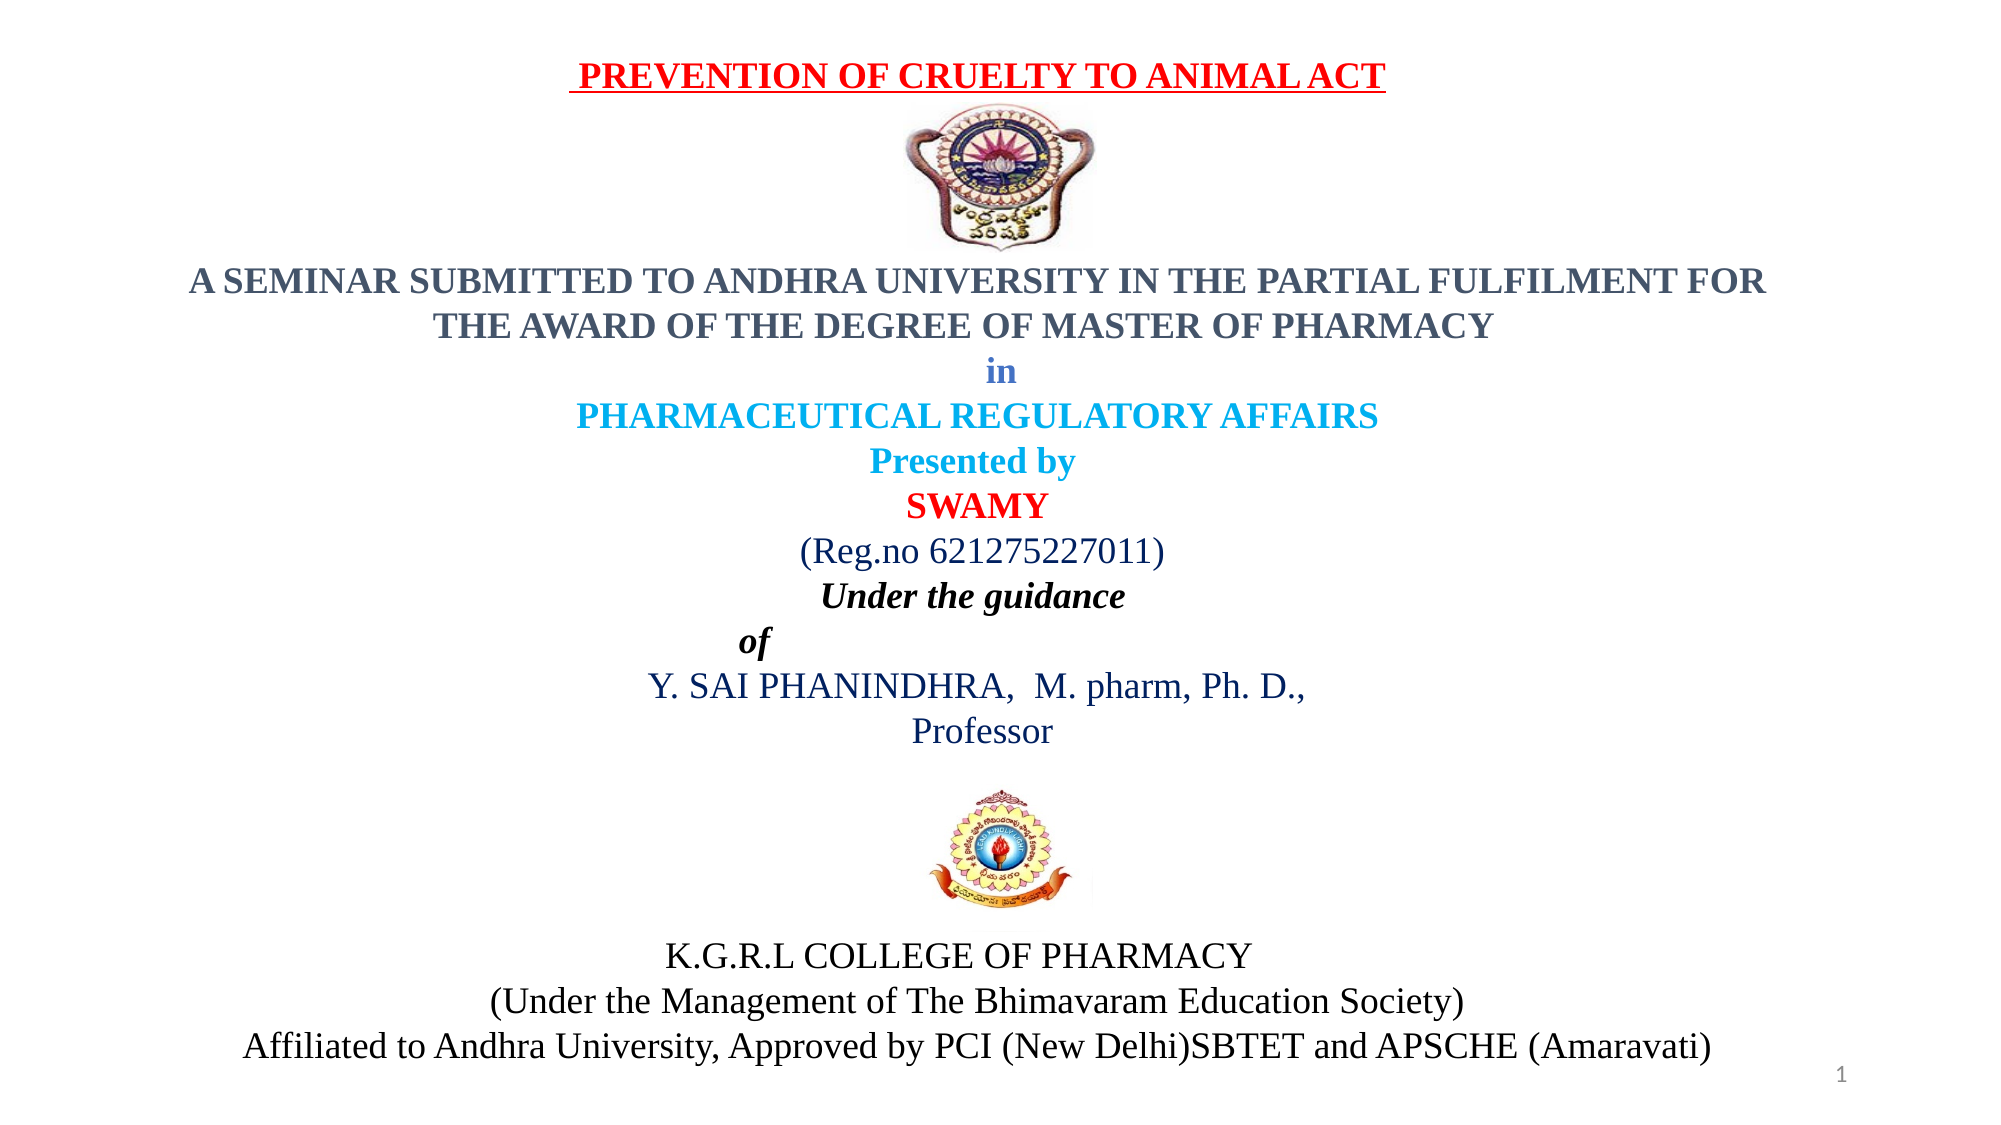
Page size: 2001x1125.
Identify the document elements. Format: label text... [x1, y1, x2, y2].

text_box PREVENTION OF CRUELTY TO ANIMAL ACT A SEMINAR SUBMITTED TO ANDHRA UNIVERSITY IN THE PARTIAL FULFILMENT FOR THE AWARD OF THE DEGREE OF MASTER OF PHARMACY in PHARMACEUTICAL REGULATORY AFFAIRS Presented by SWAMY (Reg.no 621275227011) Under the guidance of Y. SAI PHANINDHRA, M. pharm, Ph. D., Professor K.G.R.L COLLEGE OF PHARMACY (Under the Management of The Bhimavaram Education Society) Affiliated to Andhra University, Approved by PCI (New Delhi)SBTET and APSCHE (Amaravati) [144, 43, 1811, 1074]
slide_number 1 [1412, 1042, 1863, 1103]
picture [903, 102, 1097, 253]
picture [907, 773, 1093, 932]
